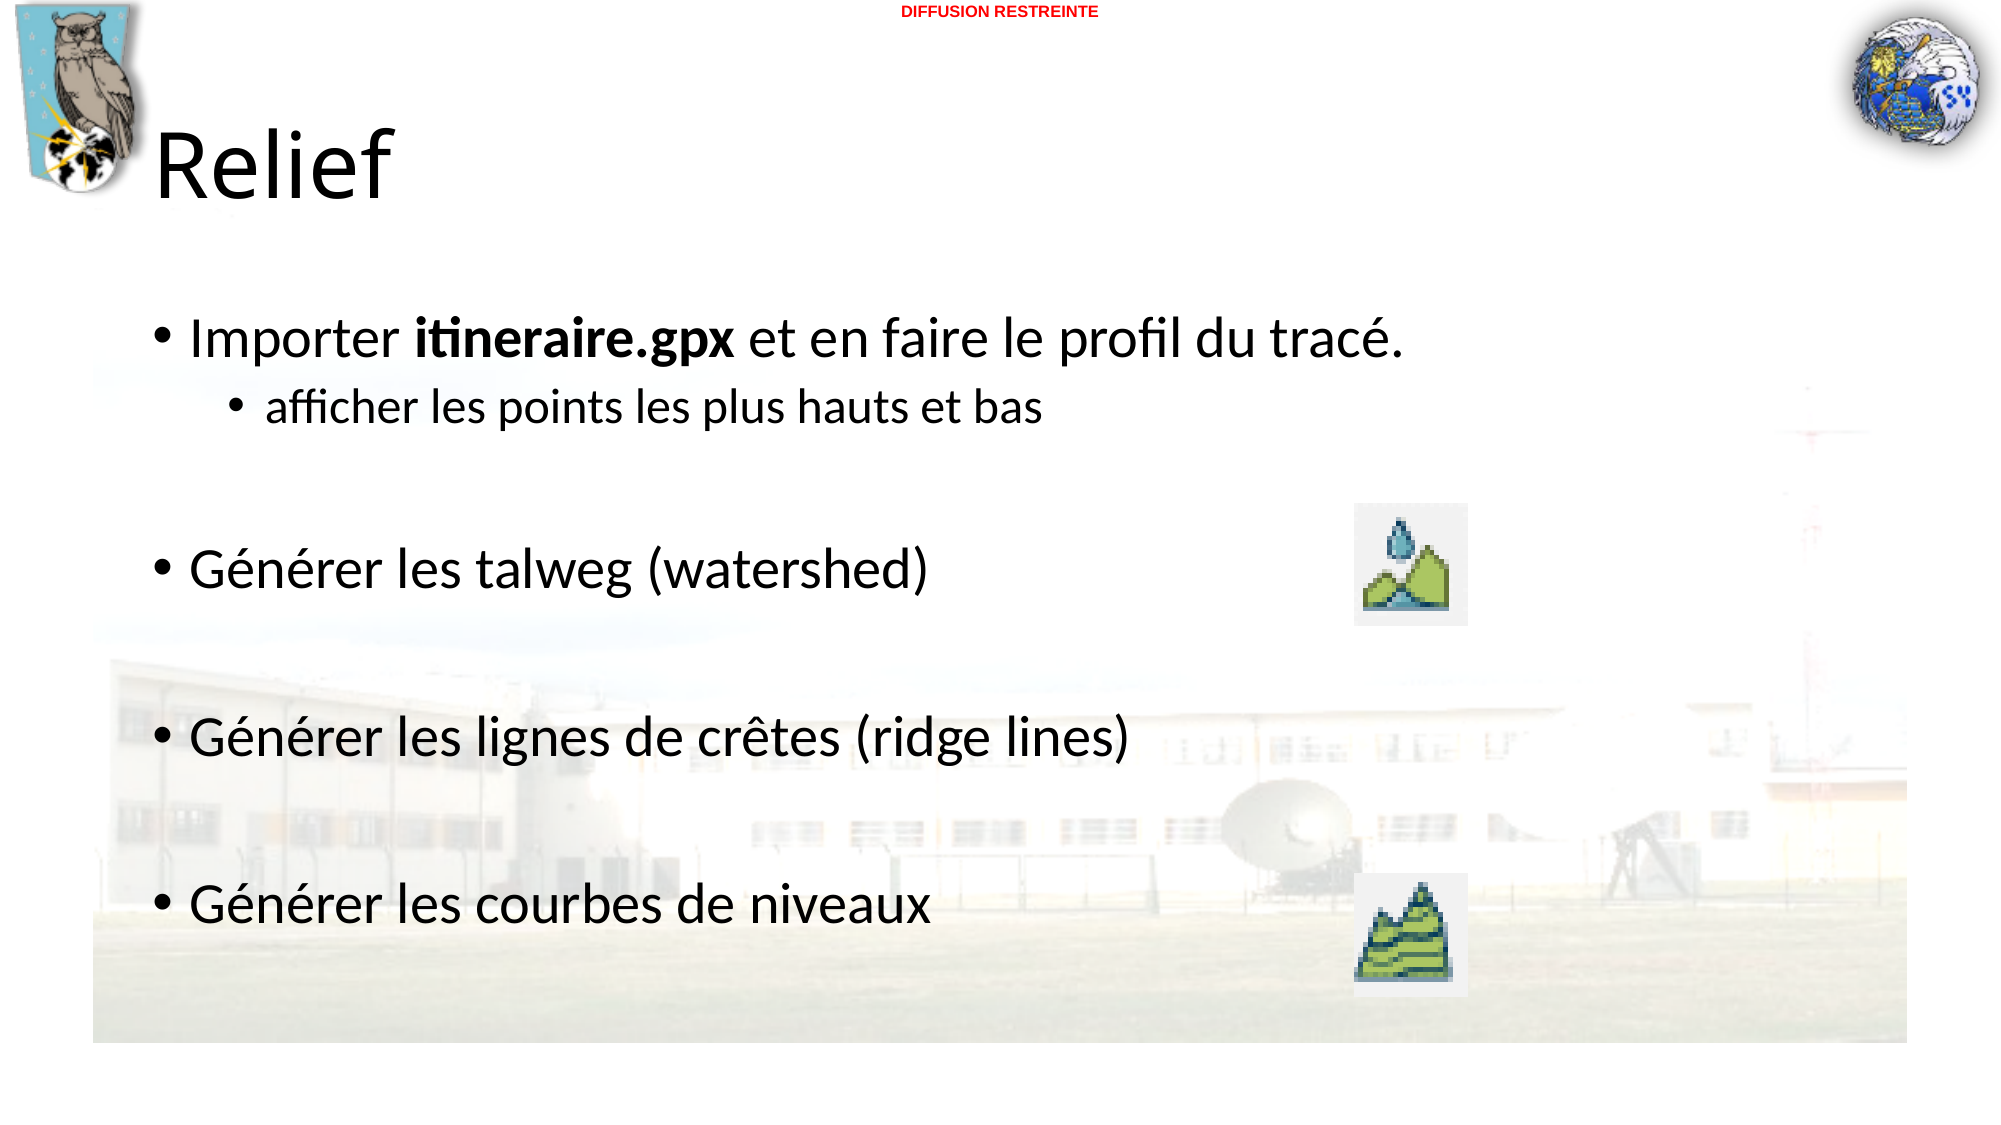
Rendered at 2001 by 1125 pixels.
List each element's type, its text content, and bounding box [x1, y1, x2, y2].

picture [14, 4, 136, 193]
picture [1354, 873, 1468, 997]
picture [1850, 16, 1983, 147]
list Importer itineraire.gpx et en faire le profil du tracé. afficher les points les plus hauts et bas Générer les talweg (watershed) Générer les lignes de crêtes (ridge lines) Générer les courbes de niveaux [137, 299, 1863, 1014]
picture [1354, 503, 1468, 627]
title Relief [137, 59, 1863, 278]
